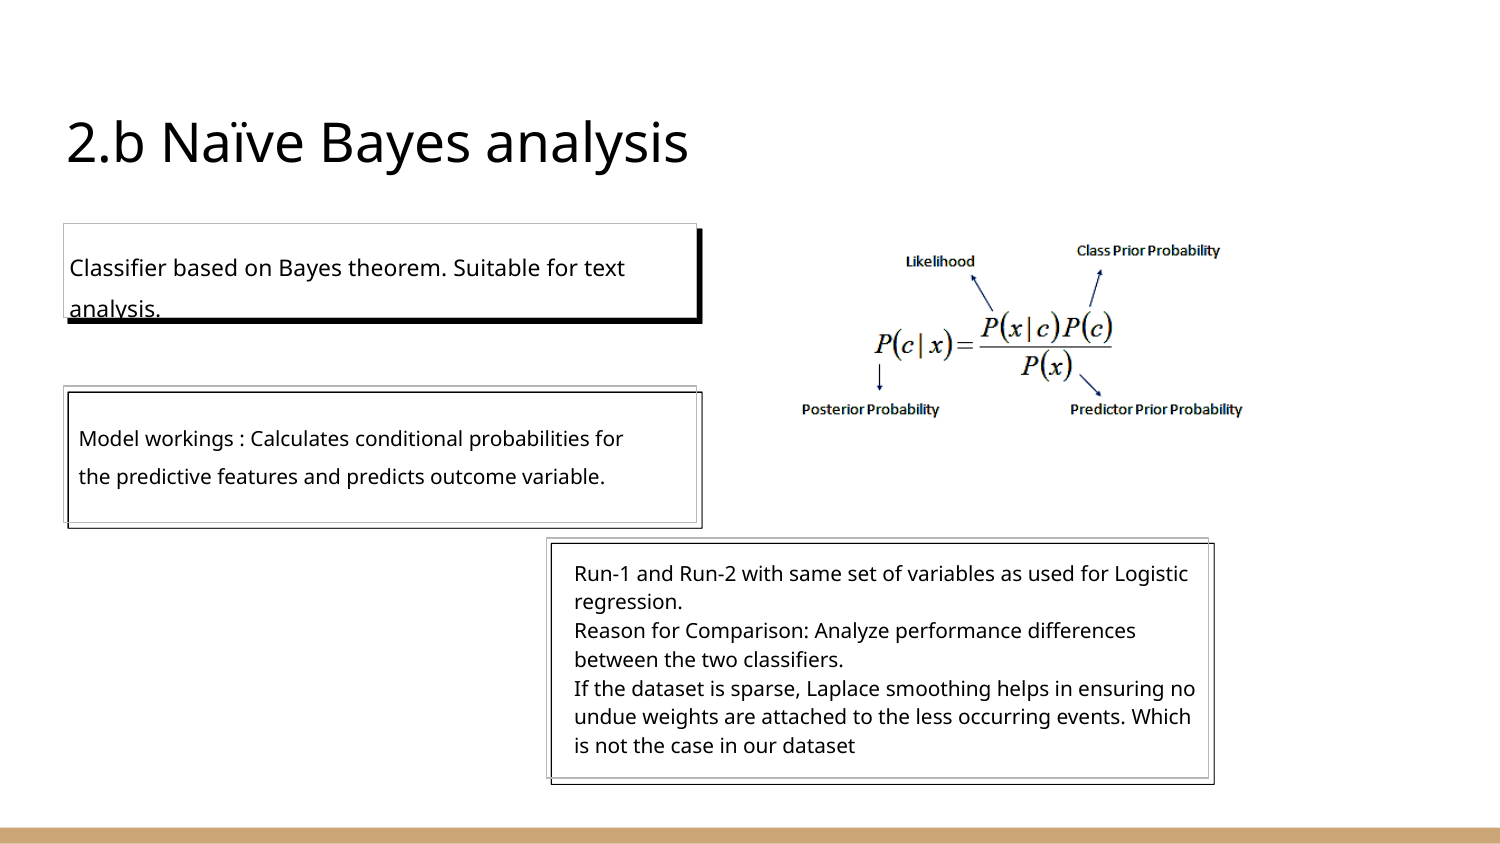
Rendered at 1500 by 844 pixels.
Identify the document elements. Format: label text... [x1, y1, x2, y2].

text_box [54, 223, 697, 318]
title 2.b Naïve Bayes analysis [51, 51, 772, 189]
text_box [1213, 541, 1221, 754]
picture [794, 237, 1266, 422]
text_box [63, 386, 697, 397]
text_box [63, 398, 1209, 779]
